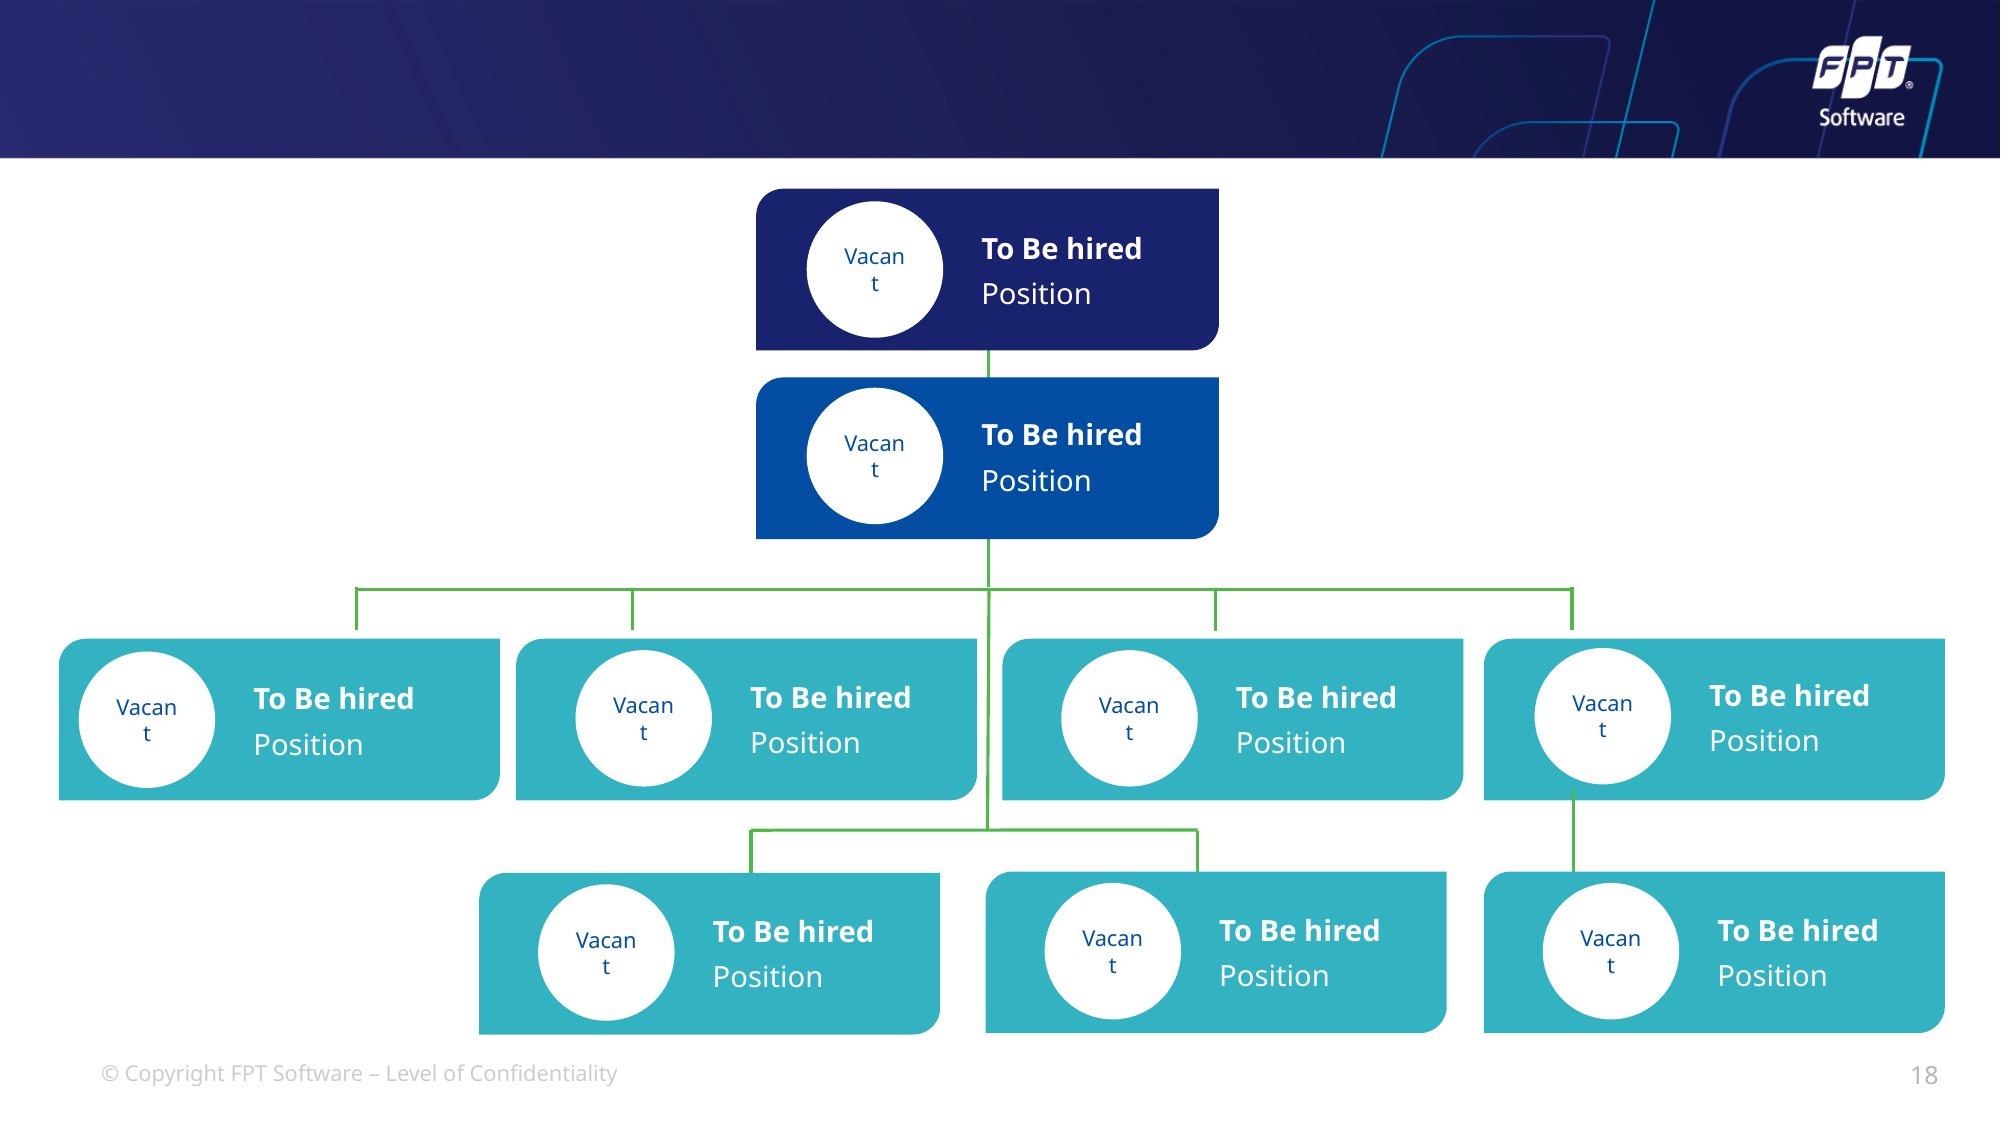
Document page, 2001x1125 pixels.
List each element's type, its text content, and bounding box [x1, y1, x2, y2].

text_box [478, 871, 942, 1036]
slide_number 18 [1855, 1052, 1954, 1094]
picture [0, 0, 1676, 159]
text_box [1482, 870, 1946, 1035]
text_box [1061, 650, 1448, 787]
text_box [1542, 882, 1930, 1020]
text_box [515, 637, 979, 802]
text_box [1534, 647, 1922, 785]
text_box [575, 650, 963, 787]
text_box [755, 187, 1220, 352]
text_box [78, 651, 466, 788]
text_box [806, 387, 1194, 525]
text_box [1001, 637, 1465, 802]
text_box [1044, 882, 1432, 1020]
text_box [538, 884, 925, 1021]
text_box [806, 201, 1194, 338]
text_box [755, 376, 988, 541]
text_box [1482, 637, 1946, 802]
text_box [57, 637, 501, 802]
picture [1627, 0, 2000, 159]
text_box [984, 870, 1448, 1035]
text_box [989, 376, 1220, 541]
